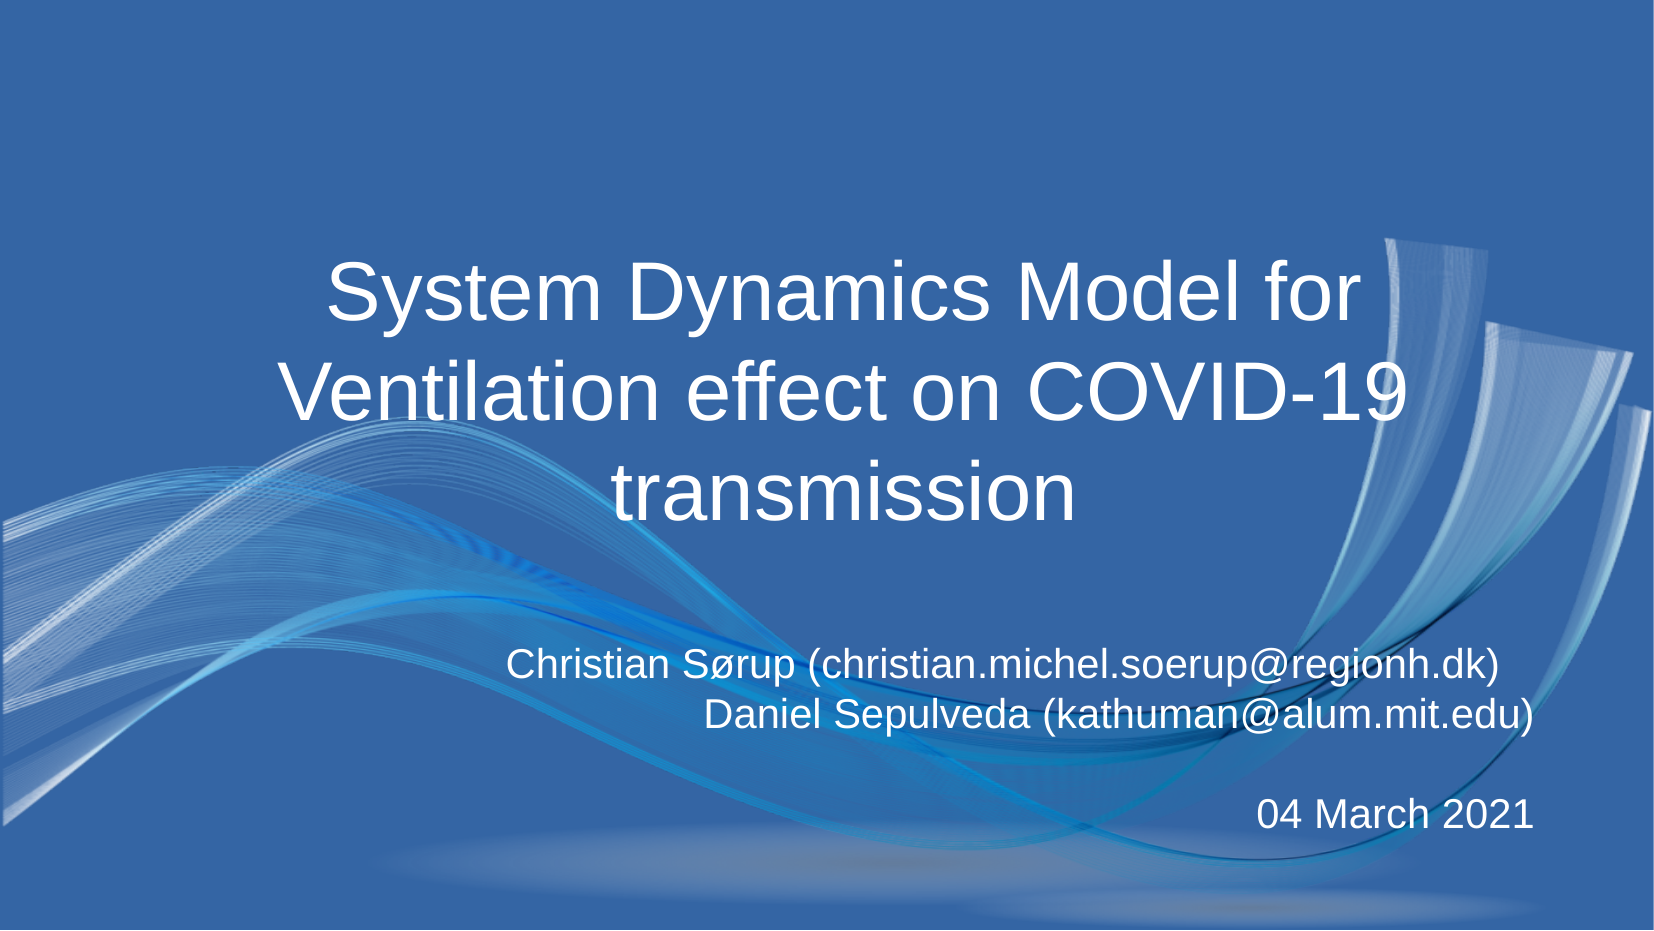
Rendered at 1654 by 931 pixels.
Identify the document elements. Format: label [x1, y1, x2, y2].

picture [0, 235, 1654, 930]
